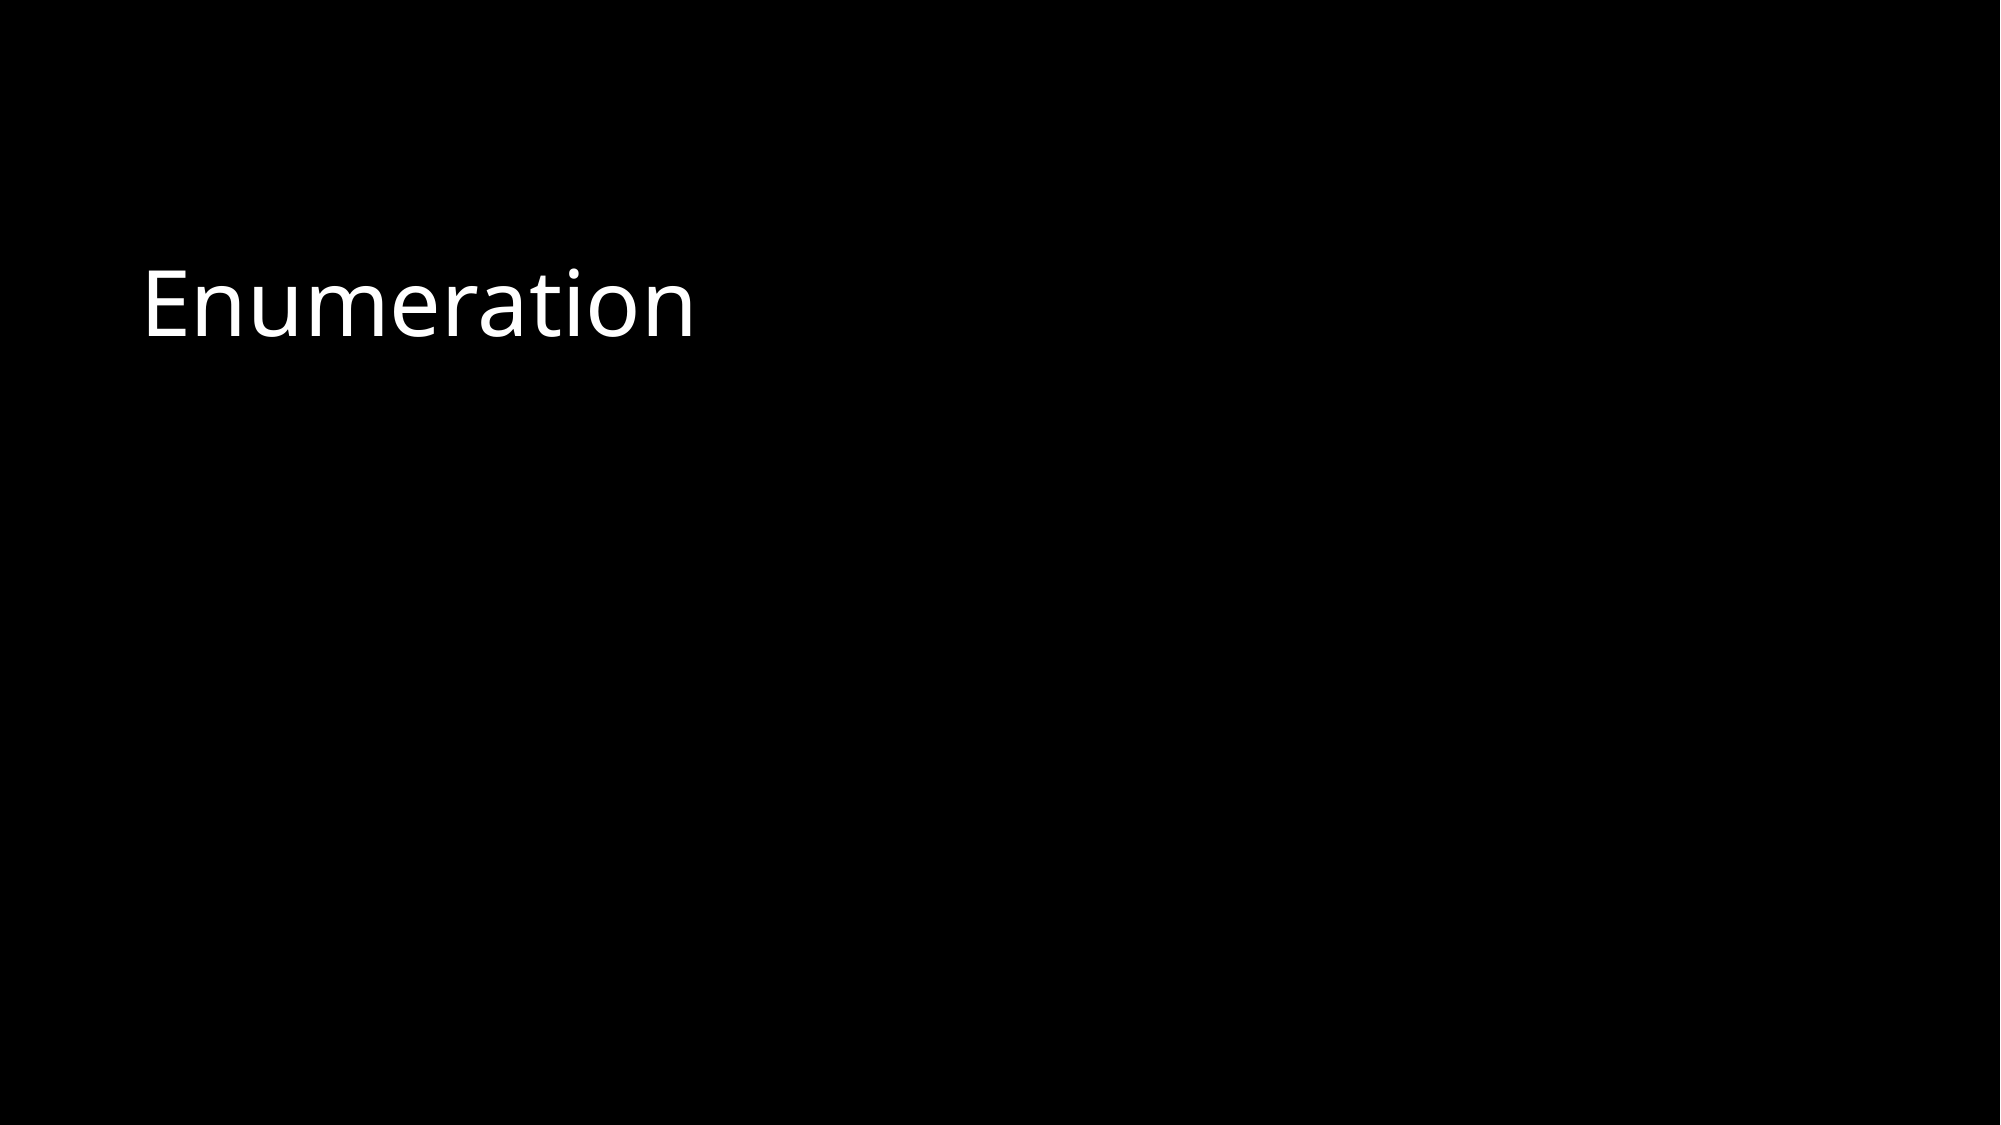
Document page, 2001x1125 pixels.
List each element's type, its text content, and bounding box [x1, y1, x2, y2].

title Enumeration [125, 249, 1625, 458]
